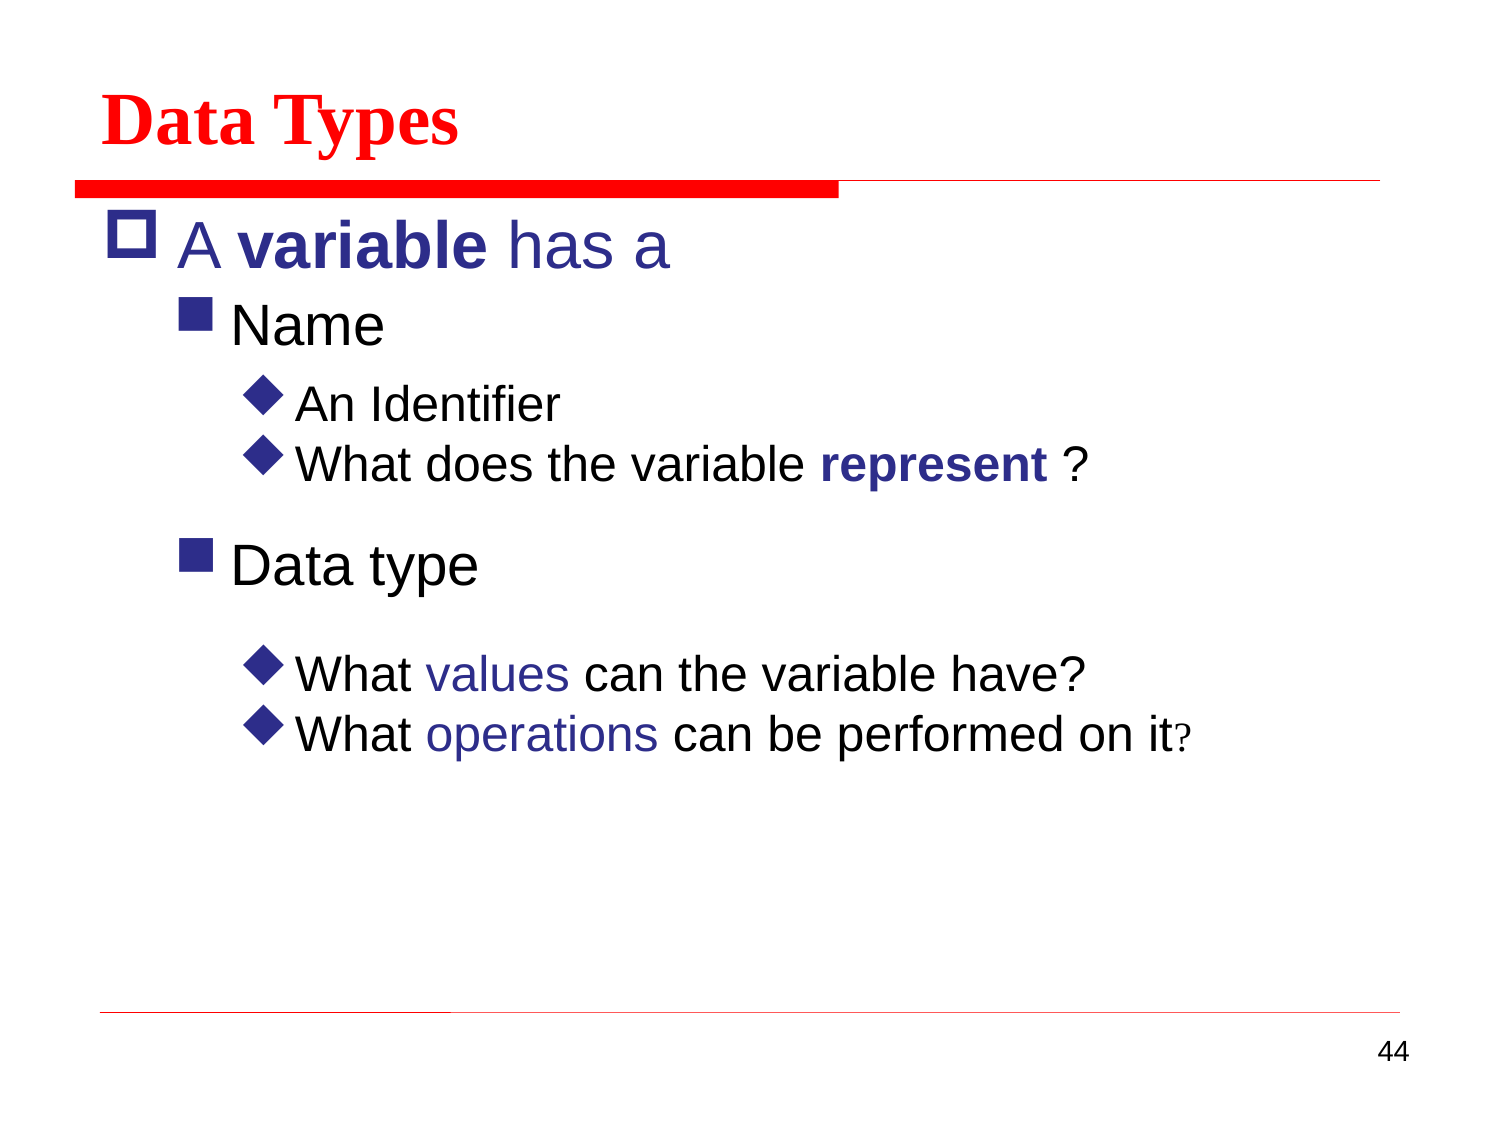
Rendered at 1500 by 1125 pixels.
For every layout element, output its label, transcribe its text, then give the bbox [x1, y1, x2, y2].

text_box What values can the variable have? What operations can be performed on it? [238, 641, 1193, 762]
text_box A variable has a [102, 232, 671, 283]
text_box Data Types [101, 89, 460, 161]
text_box Data type [174, 554, 481, 598]
slide_number 44 [1074, 1024, 1426, 1103]
text_box An Identifier What does the variable represent ? [238, 371, 1090, 492]
text_box Name [174, 313, 386, 357]
